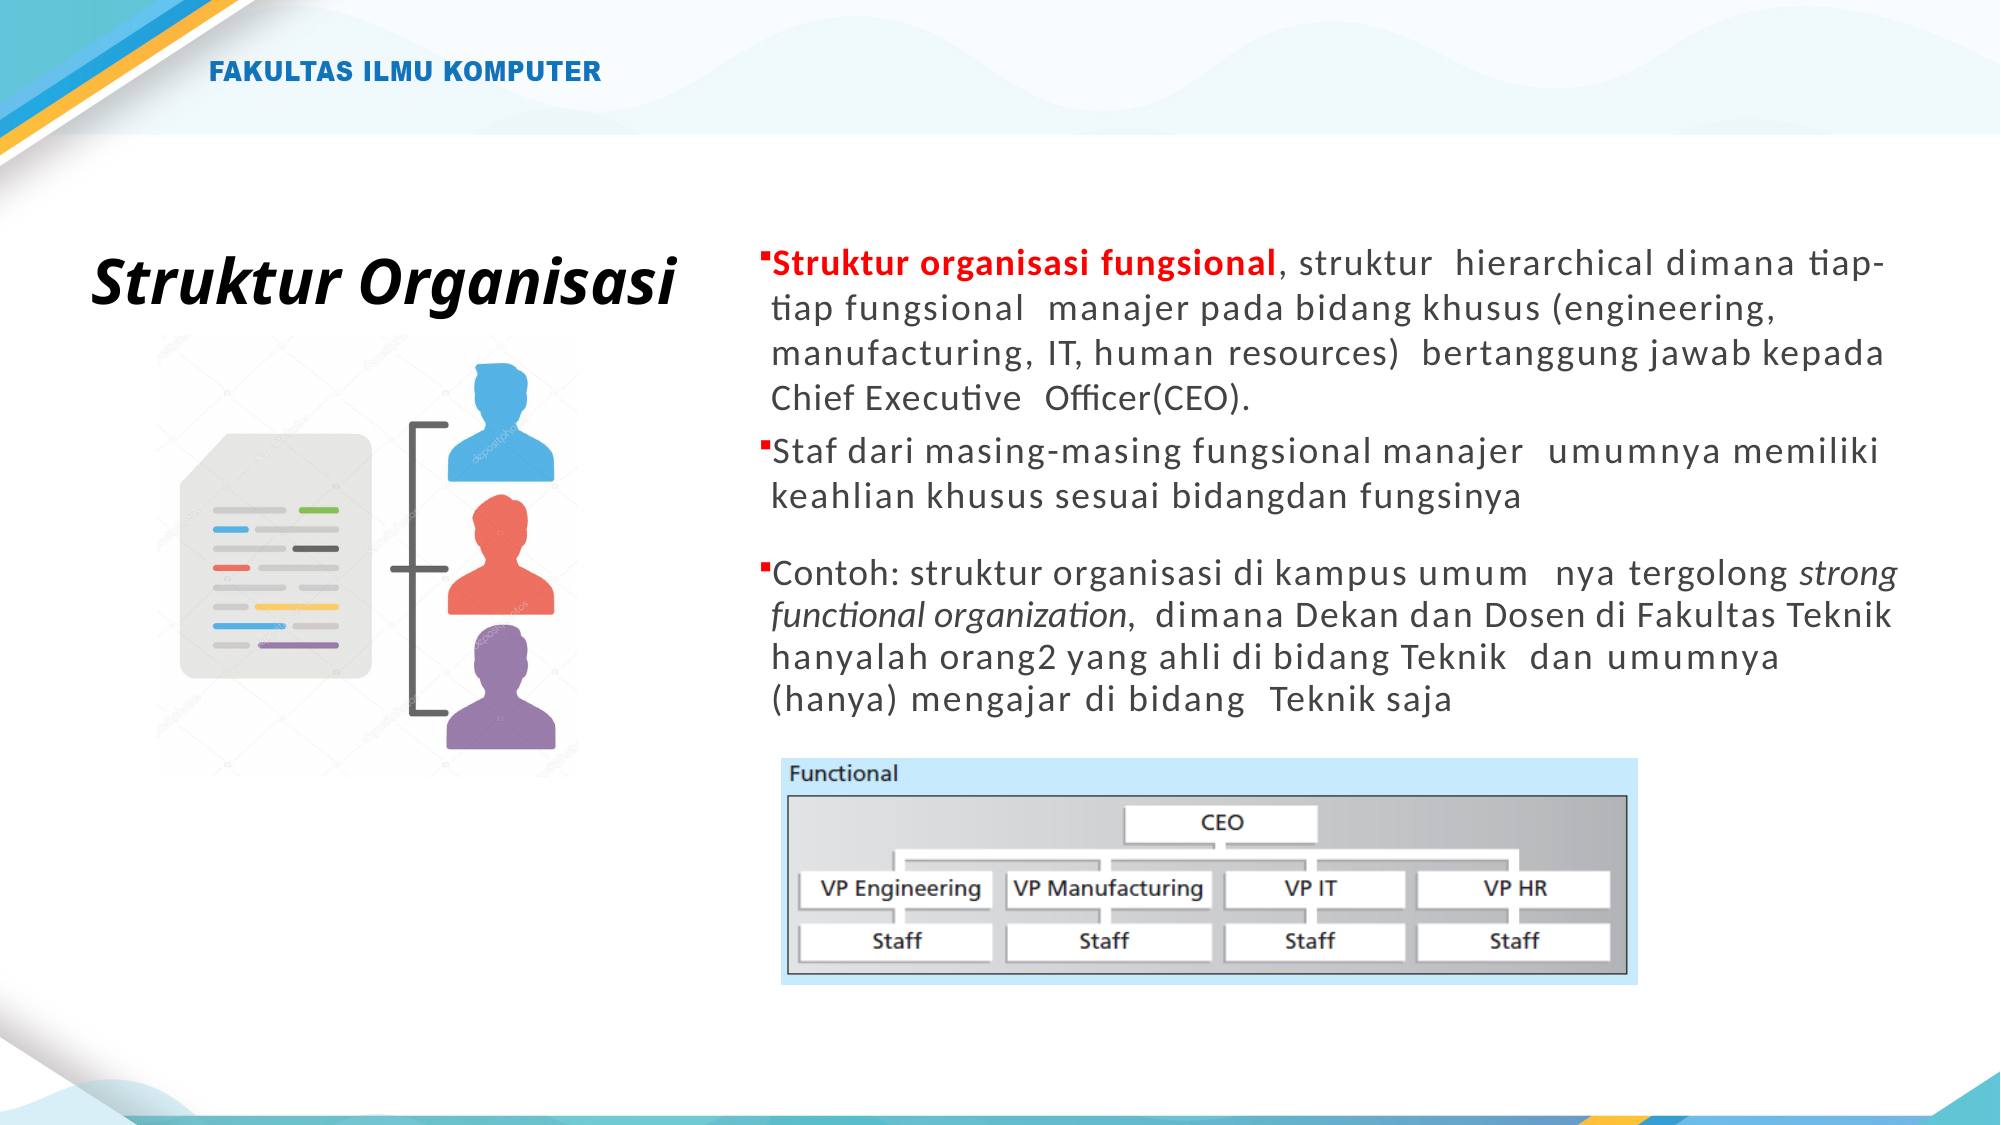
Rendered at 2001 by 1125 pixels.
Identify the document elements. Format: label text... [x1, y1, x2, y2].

text_box Struktur organisasi fungsional, struktur hierarchical dimana tiap-tiap fungsional manajer pada bidang khusus (engineering, manufacturing, IT, human resources) bertanggung jawab kepada Chief Executive Officer(CEO). Staf dari masing-masing fungsional manajer umumnya memiliki keahlian khusus sesuai bidangdan fungsinya [756, 233, 1919, 517]
text_box Struktur Organisasi [76, 233, 697, 336]
picture [0, 0, 2000, 1125]
text_box Contoh: struktur organisasi di kampus umum nya tergolong strong functional organization, dimana Dekan dan Dosen di Fakultas Teknik hanyalah orang2 yang ahli di bidang Teknik dan umumnya (hanya) mengajar di bidang Teknik saja [756, 547, 1919, 720]
